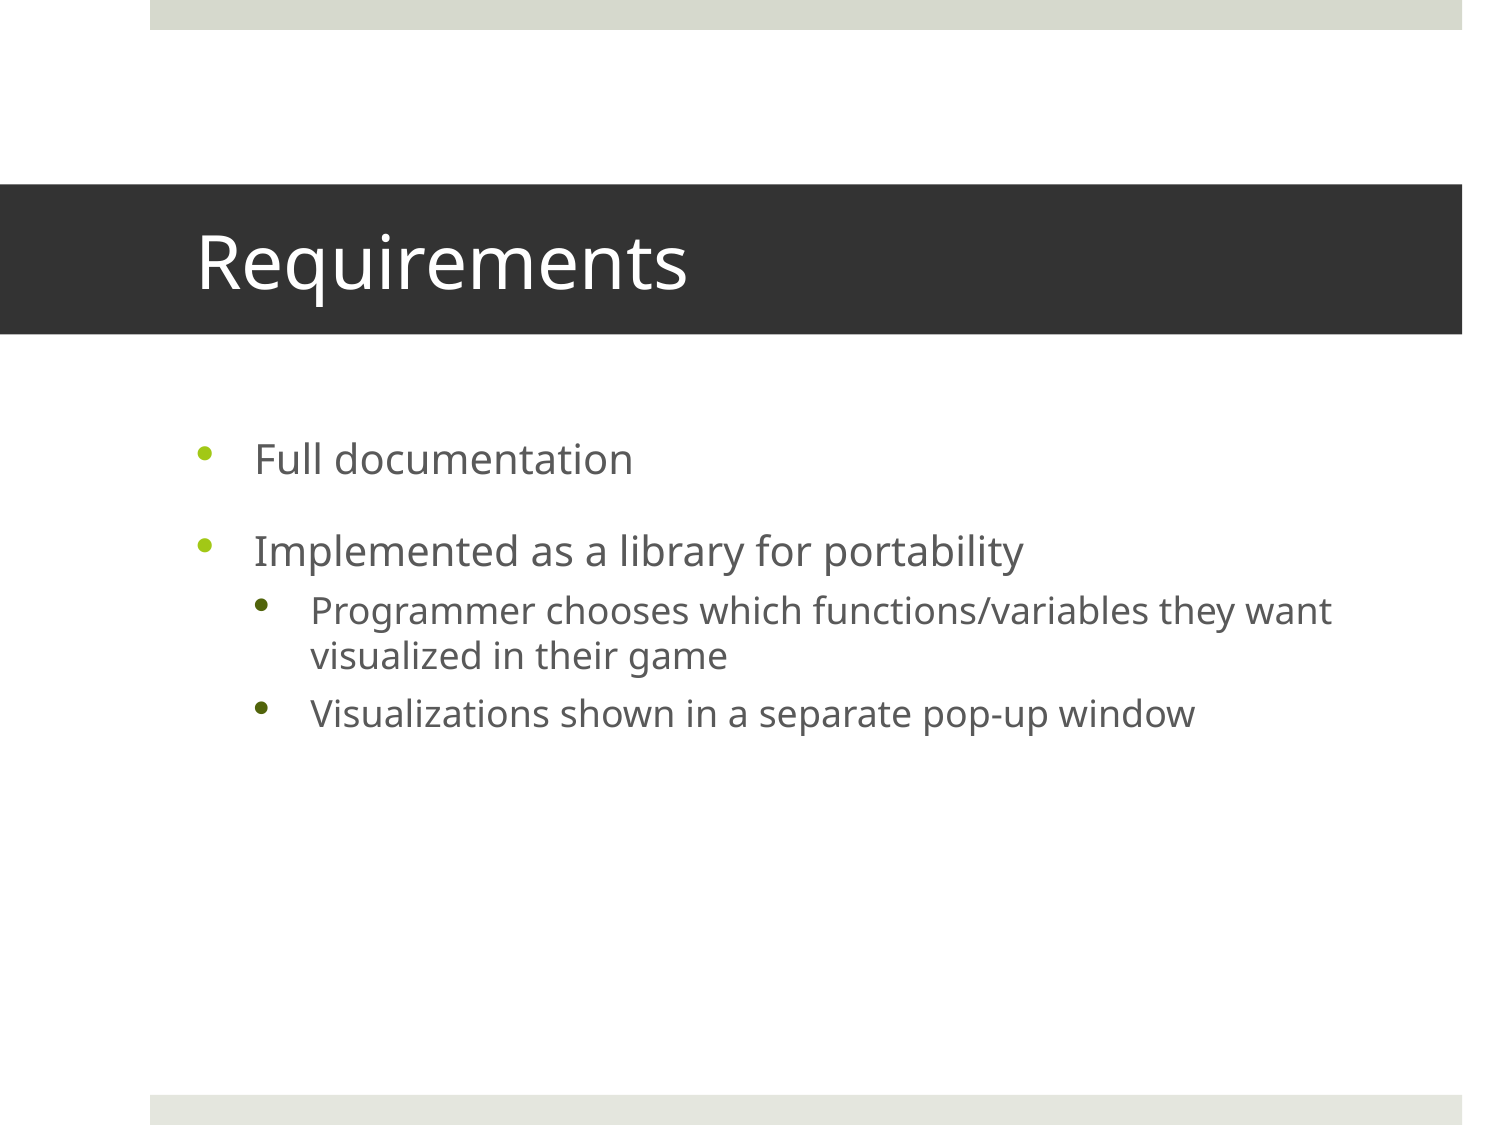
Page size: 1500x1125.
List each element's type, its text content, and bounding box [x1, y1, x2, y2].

title Requirements [0, 184, 1463, 335]
list Full documentation Implemented as a library for portability Programmer chooses which functions/variables they want visualized in their game Visualizations shown in a separate pop-up window [182, 425, 1432, 1028]
